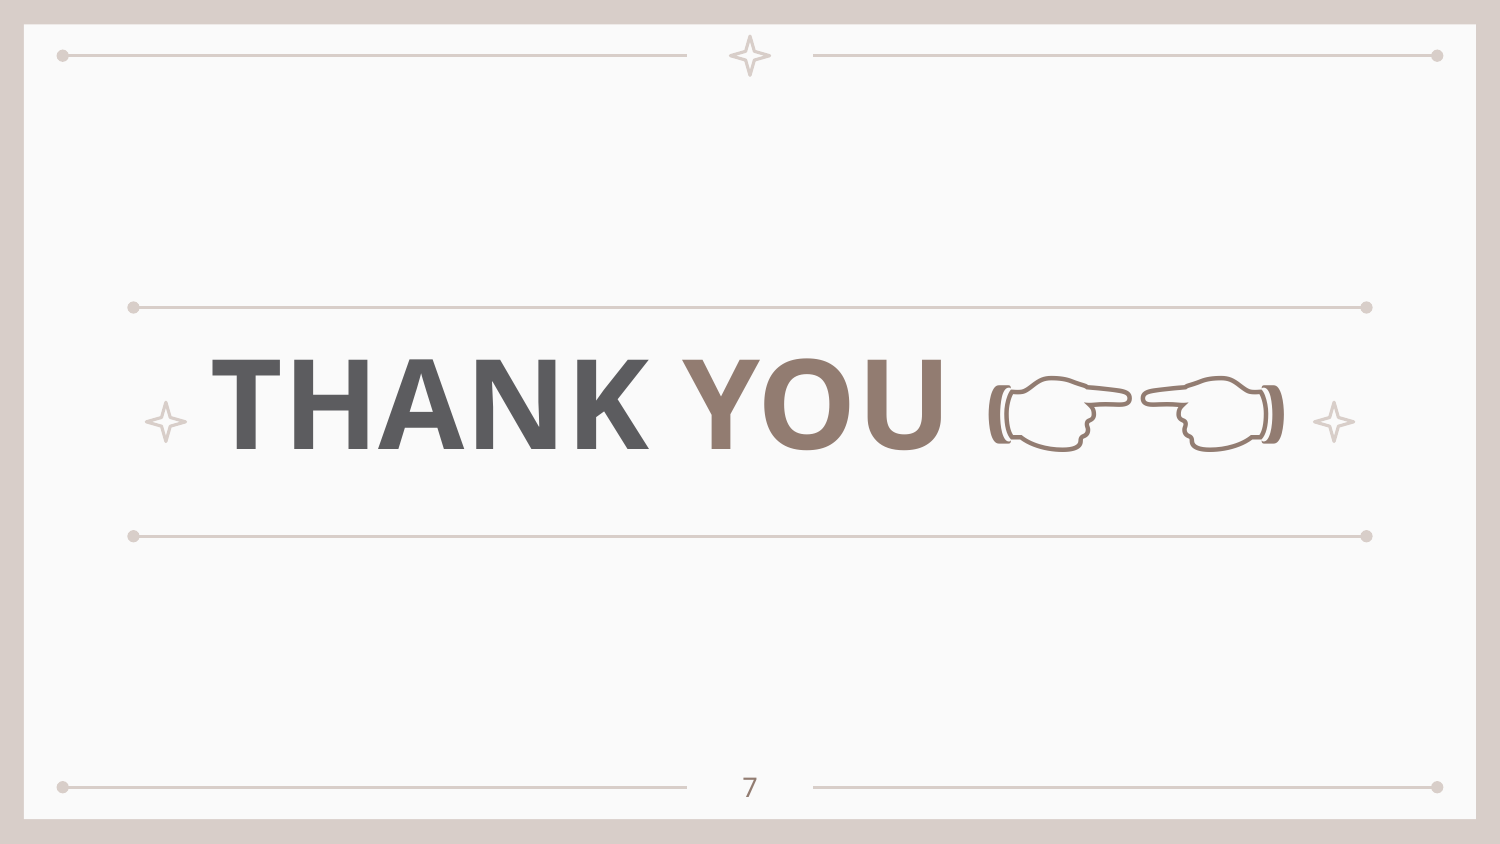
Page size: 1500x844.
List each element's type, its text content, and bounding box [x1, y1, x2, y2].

title THANK YOU 👉👈 [159, 341, 1341, 486]
text_box [146, 402, 186, 442]
text_box [1314, 402, 1354, 442]
slide_number 7 [705, 755, 795, 810]
